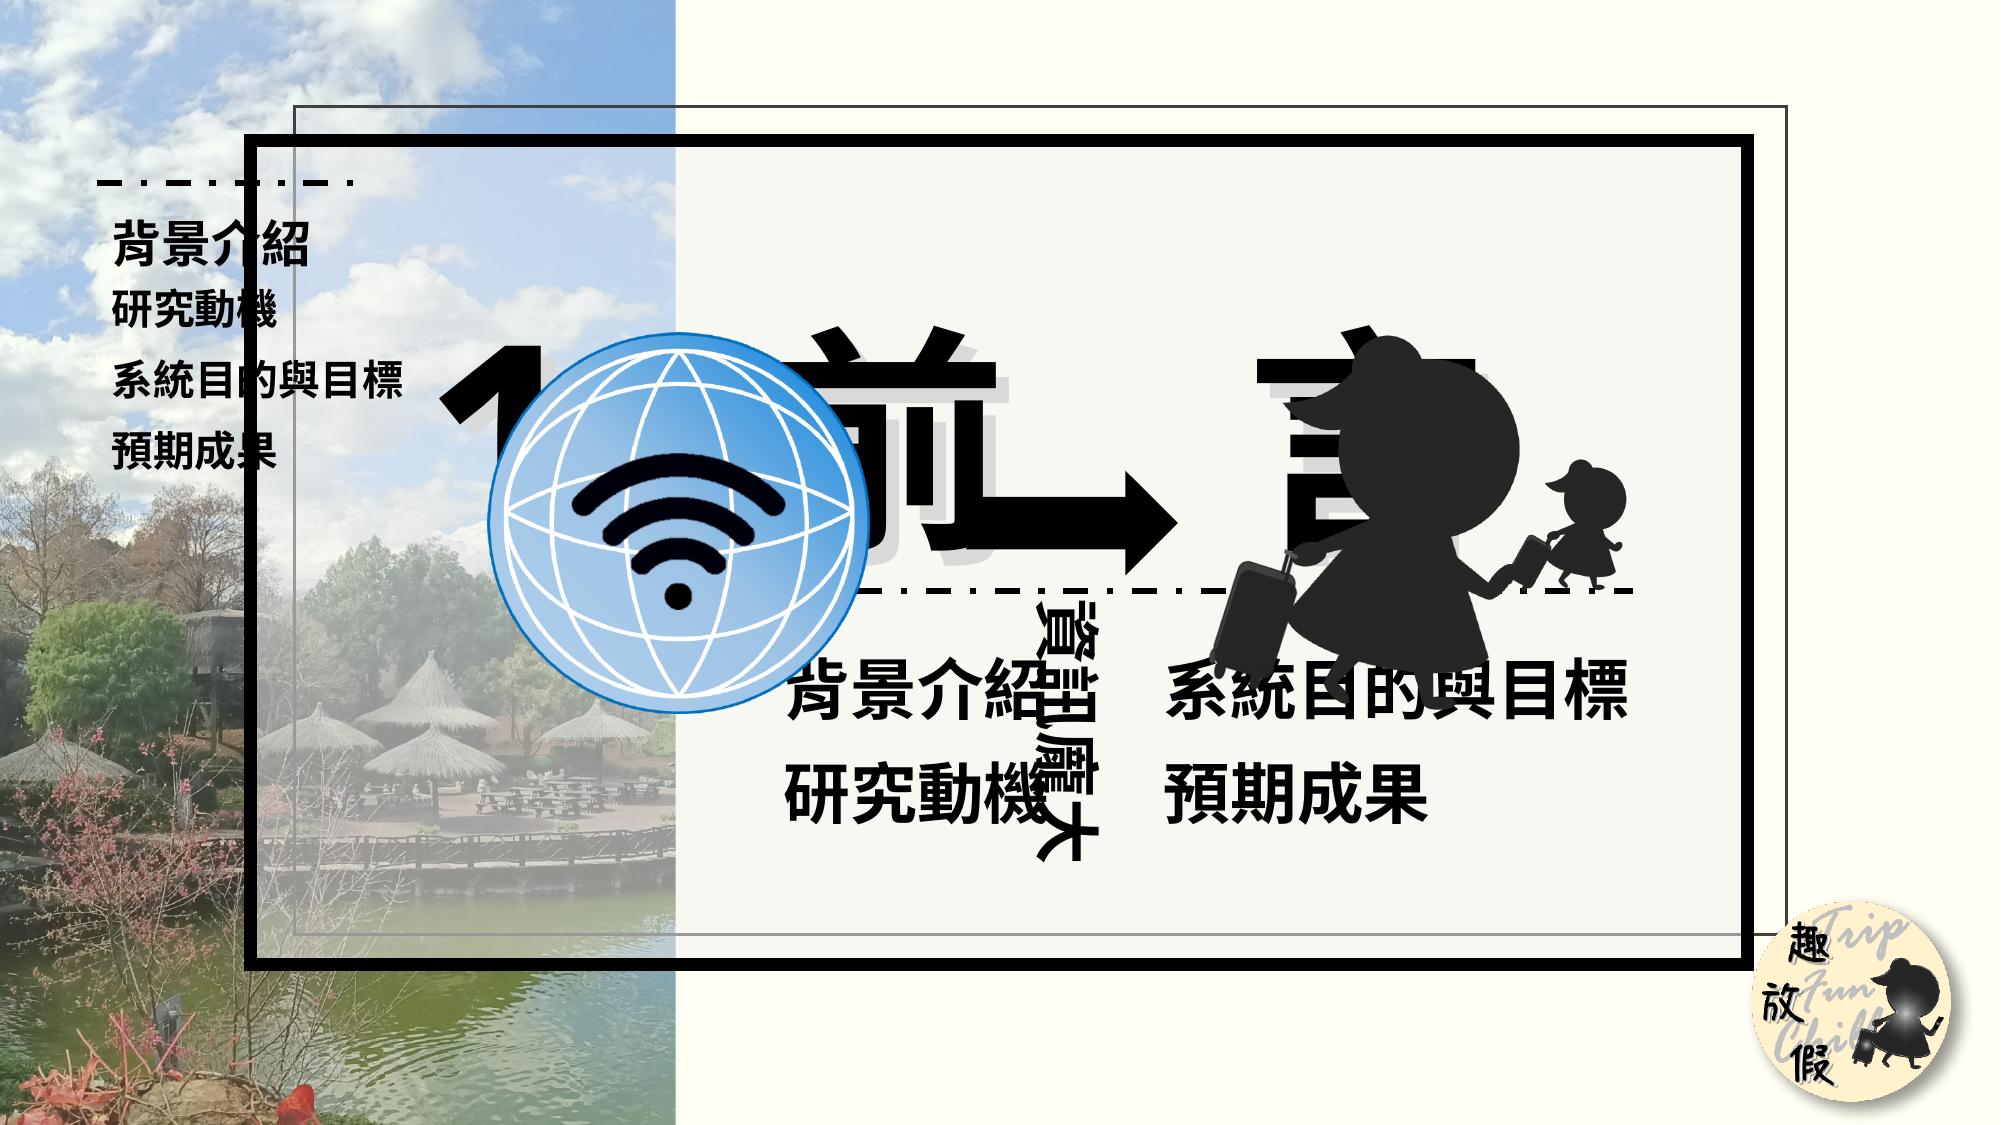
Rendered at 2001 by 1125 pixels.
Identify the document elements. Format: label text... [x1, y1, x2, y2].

picture [1212, 613, 1222, 640]
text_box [753, 283, 1697, 604]
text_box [768, 640, 966, 841]
text_box 研究動機 [96, 275, 316, 341]
picture [487, 331, 870, 714]
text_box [1178, 640, 1711, 841]
picture [1748, 884, 1956, 1111]
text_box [1222, 335, 1527, 710]
picture [1527, 459, 1629, 592]
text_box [966, 470, 1178, 868]
text_box 背景介紹 [96, 204, 357, 280]
text_box 系統目的與目標 [96, 346, 408, 411]
text_box 預期成果 [96, 416, 295, 482]
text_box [408, 256, 640, 632]
